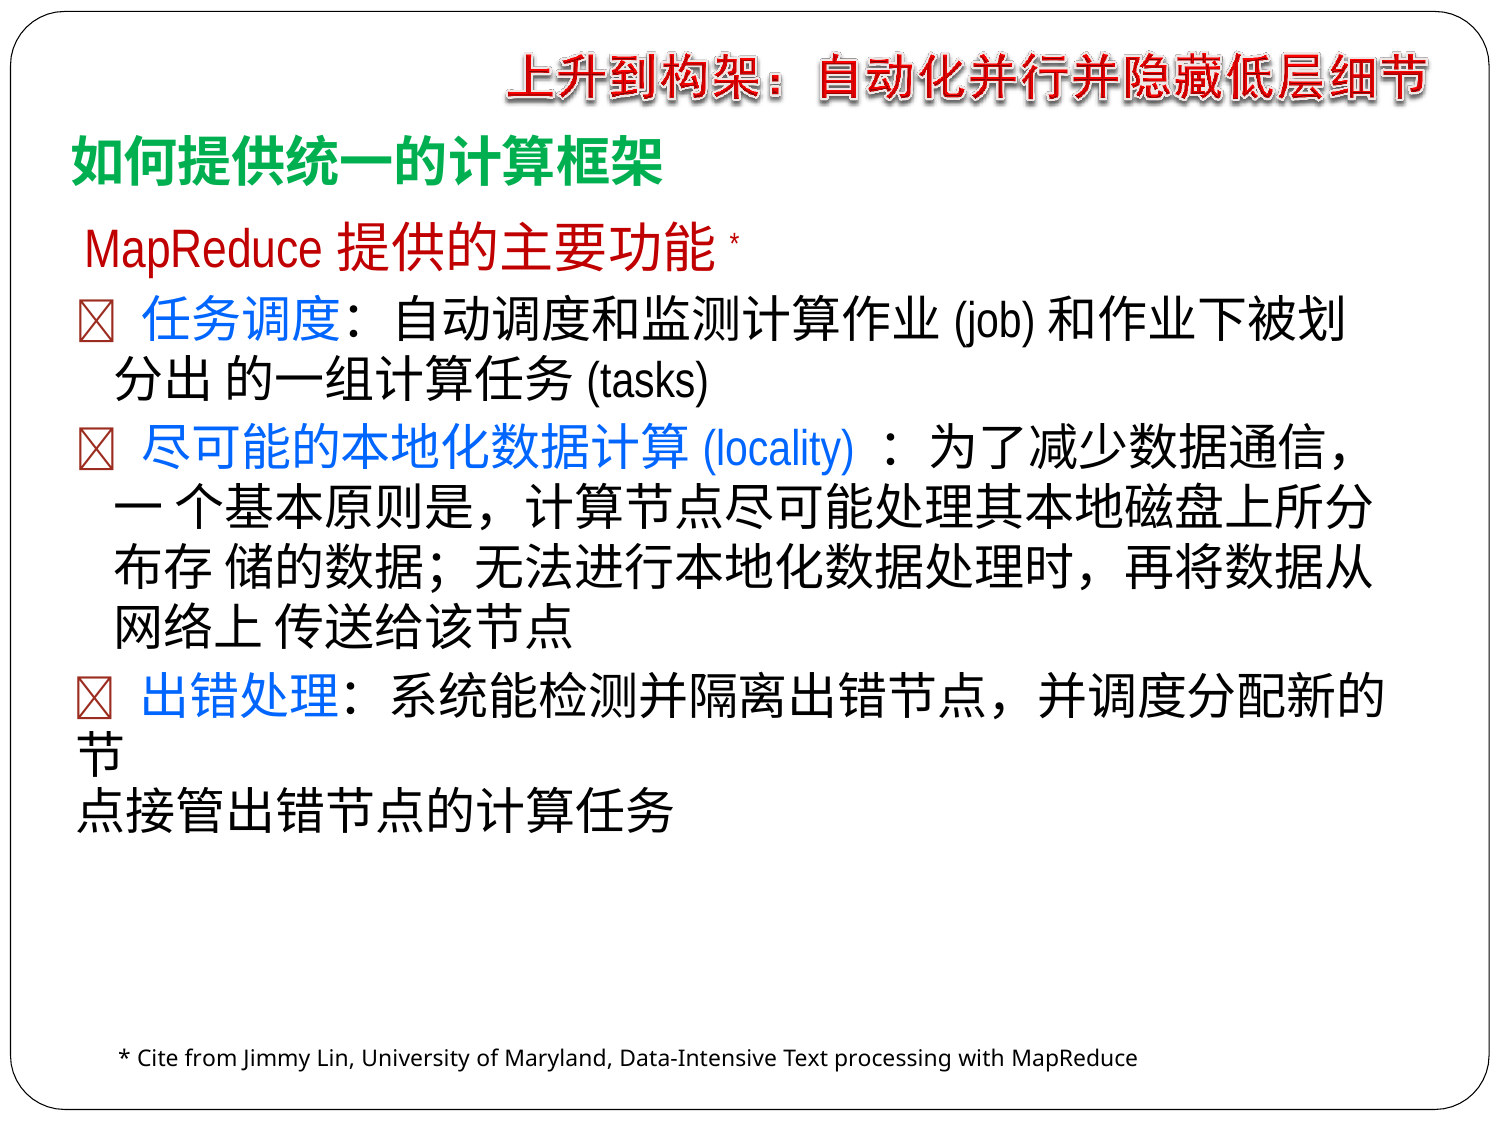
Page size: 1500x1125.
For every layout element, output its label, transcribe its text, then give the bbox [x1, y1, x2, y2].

text_box [468, 24, 1492, 143]
text_box MapReduce提供的主要功能*  任务调度：自动调度和监测计算作业(job)和作业下被划分出 的一组计算任务(tasks)  尽可能的本地化数据计算(locality) ：为了减少数据通信，一 个基本原则是，计算节点尽可能处理其本地磁盘上所分布存 储的数据；无法进行本地化数据处理时，再将数据从网络上 传送给该节点  出错处理：系统能检测并隔离出错节点，并调度分配新的节 点接管出错节点的计算任务 [73, 213, 1416, 840]
text_box * Cite from Jimmy Lin, University of Maryland, Data-Intensive Text processing with MapReduce [116, 1043, 1224, 1071]
title 如何提供统一的计算框架 [58, 109, 1442, 319]
